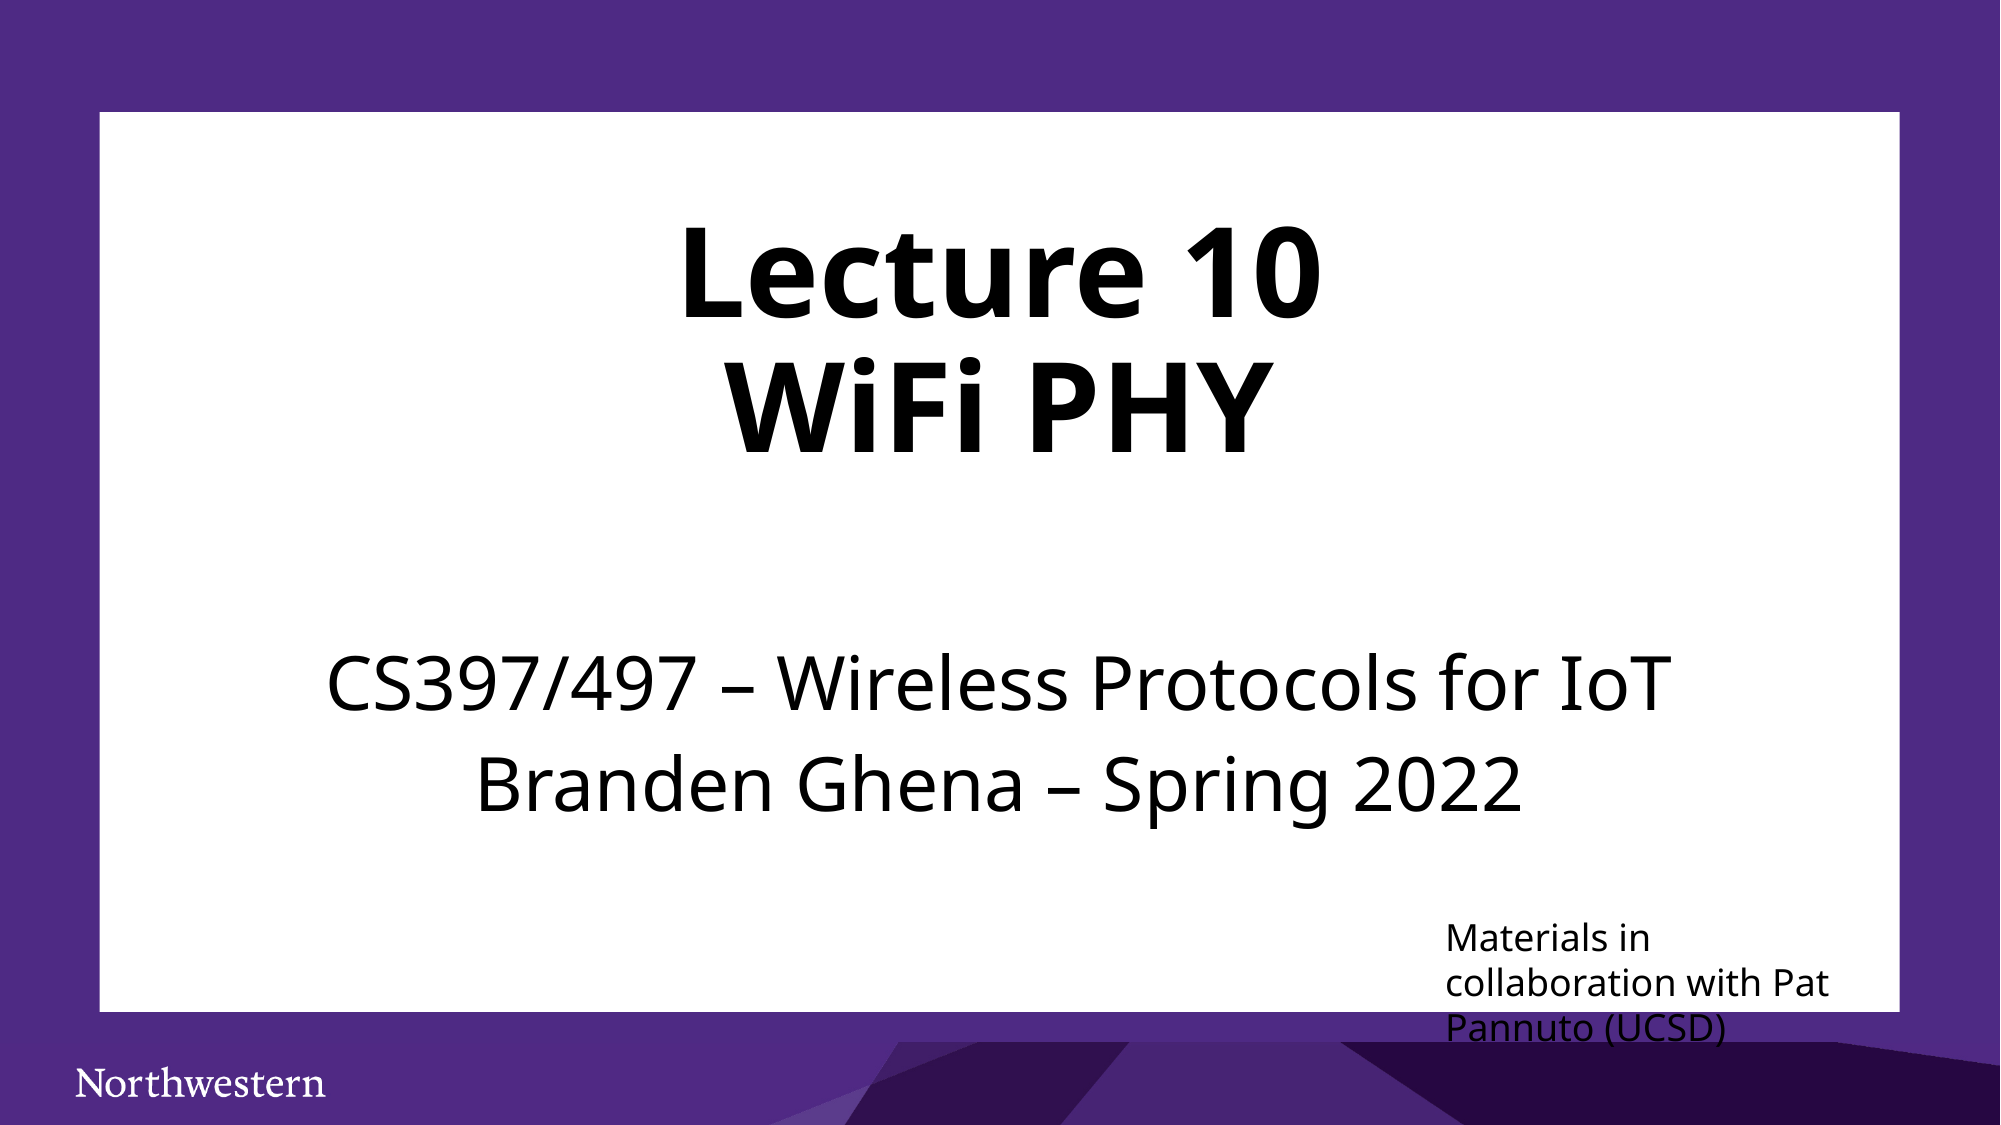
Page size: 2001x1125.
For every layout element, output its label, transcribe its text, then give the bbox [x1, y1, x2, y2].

text_box Materials in collaboration with Pat Pannuto (UCSD) [1430, 906, 1900, 1057]
subtitle CS397/497 – Wireless Protocols for IoT Branden Ghena – Spring 2022 [99, 637, 1900, 863]
title Lecture 10 WiFi PHY [99, 112, 1900, 488]
picture [0, 1042, 2000, 1125]
